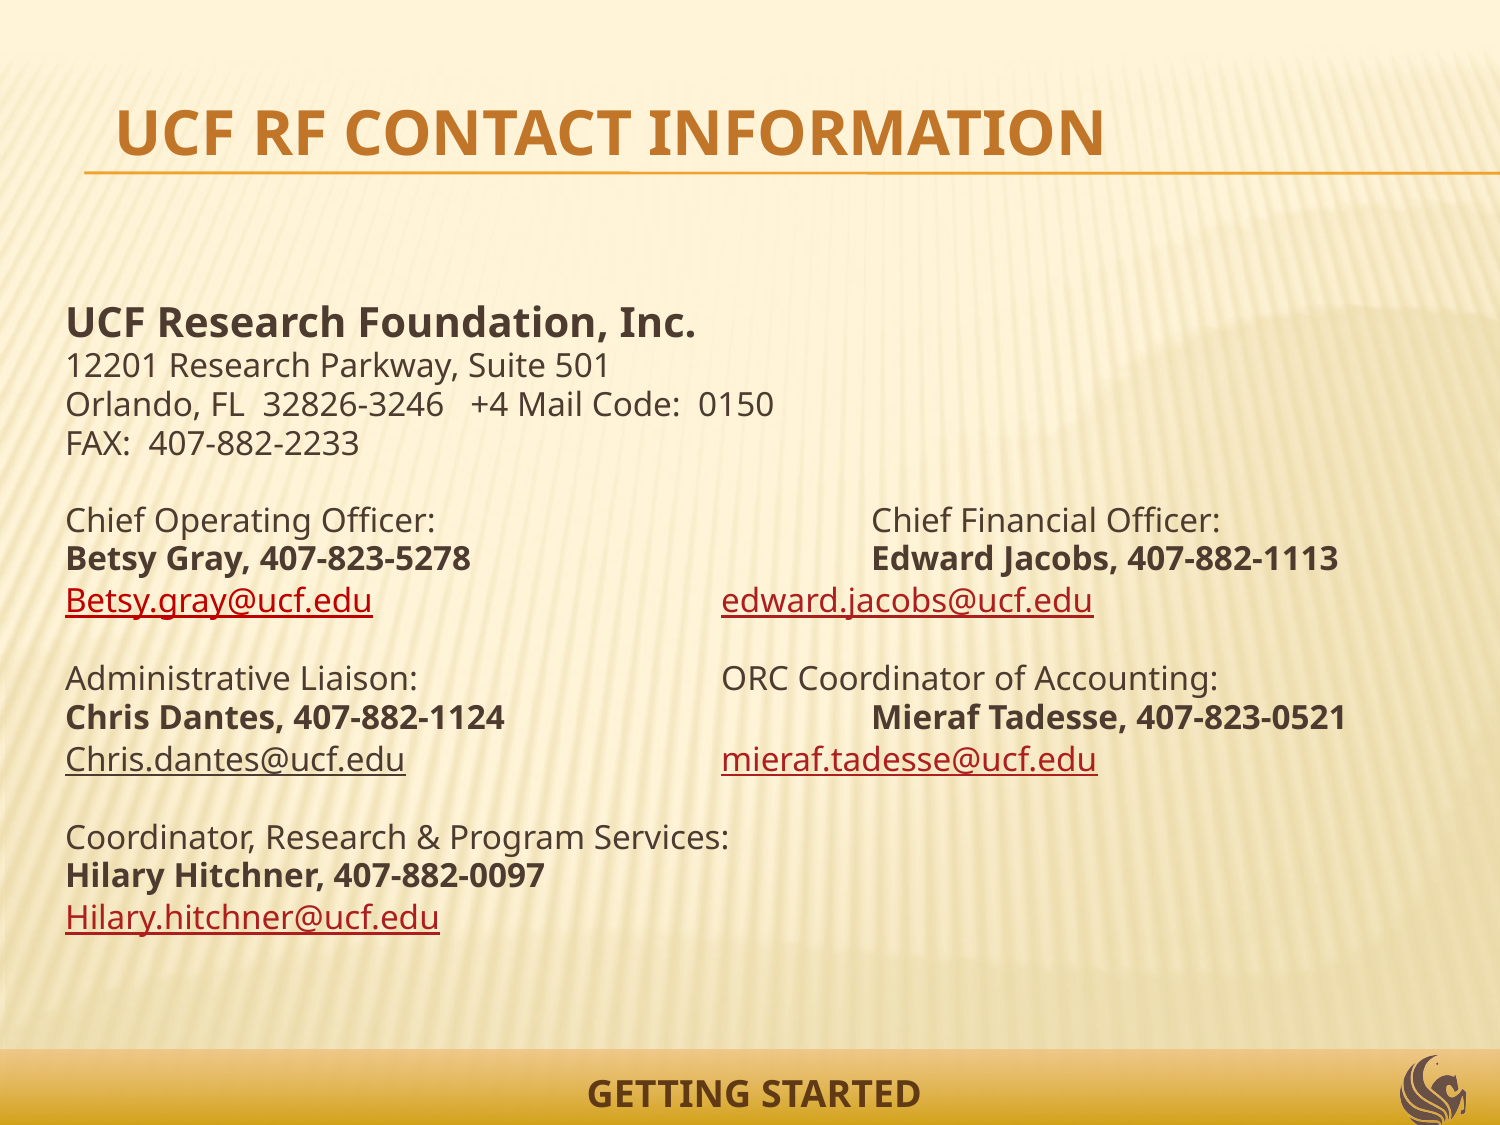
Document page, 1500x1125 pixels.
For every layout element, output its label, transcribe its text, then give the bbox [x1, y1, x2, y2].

text_box [75, 45, 1400, 150]
list UCF Research Foundation, Inc. 12201 Research Parkway, Suite 501 Orlando, FL 32826-3246 +4 Mail Code: 0150 FAX: 407-882-2233 Chief Operating Officer: Chief Financial Officer: Betsy Gray, 407-823-5278 Edward Jacobs, 407-882-1113 Betsy.gray@ucf.edu edward.jacobs@ucf.edu Administrative Liaison: ORC Coordinator of Accounting: Chris Dantes, 407-882-1124 Mieraf Tadesse, 407-823-0521 Chris.dantes@ucf.edu mieraf.tadesse@ucf.edu Coordinator, Research & Program Services: Hilary Hitchner, 407-882-0097 Hilary.hitchner@ucf.edu [50, 249, 1475, 975]
text_box GETTING STARTED [23, 1062, 1486, 1123]
text_box UCF RF CONTACT INFORMATION [99, 70, 1425, 175]
